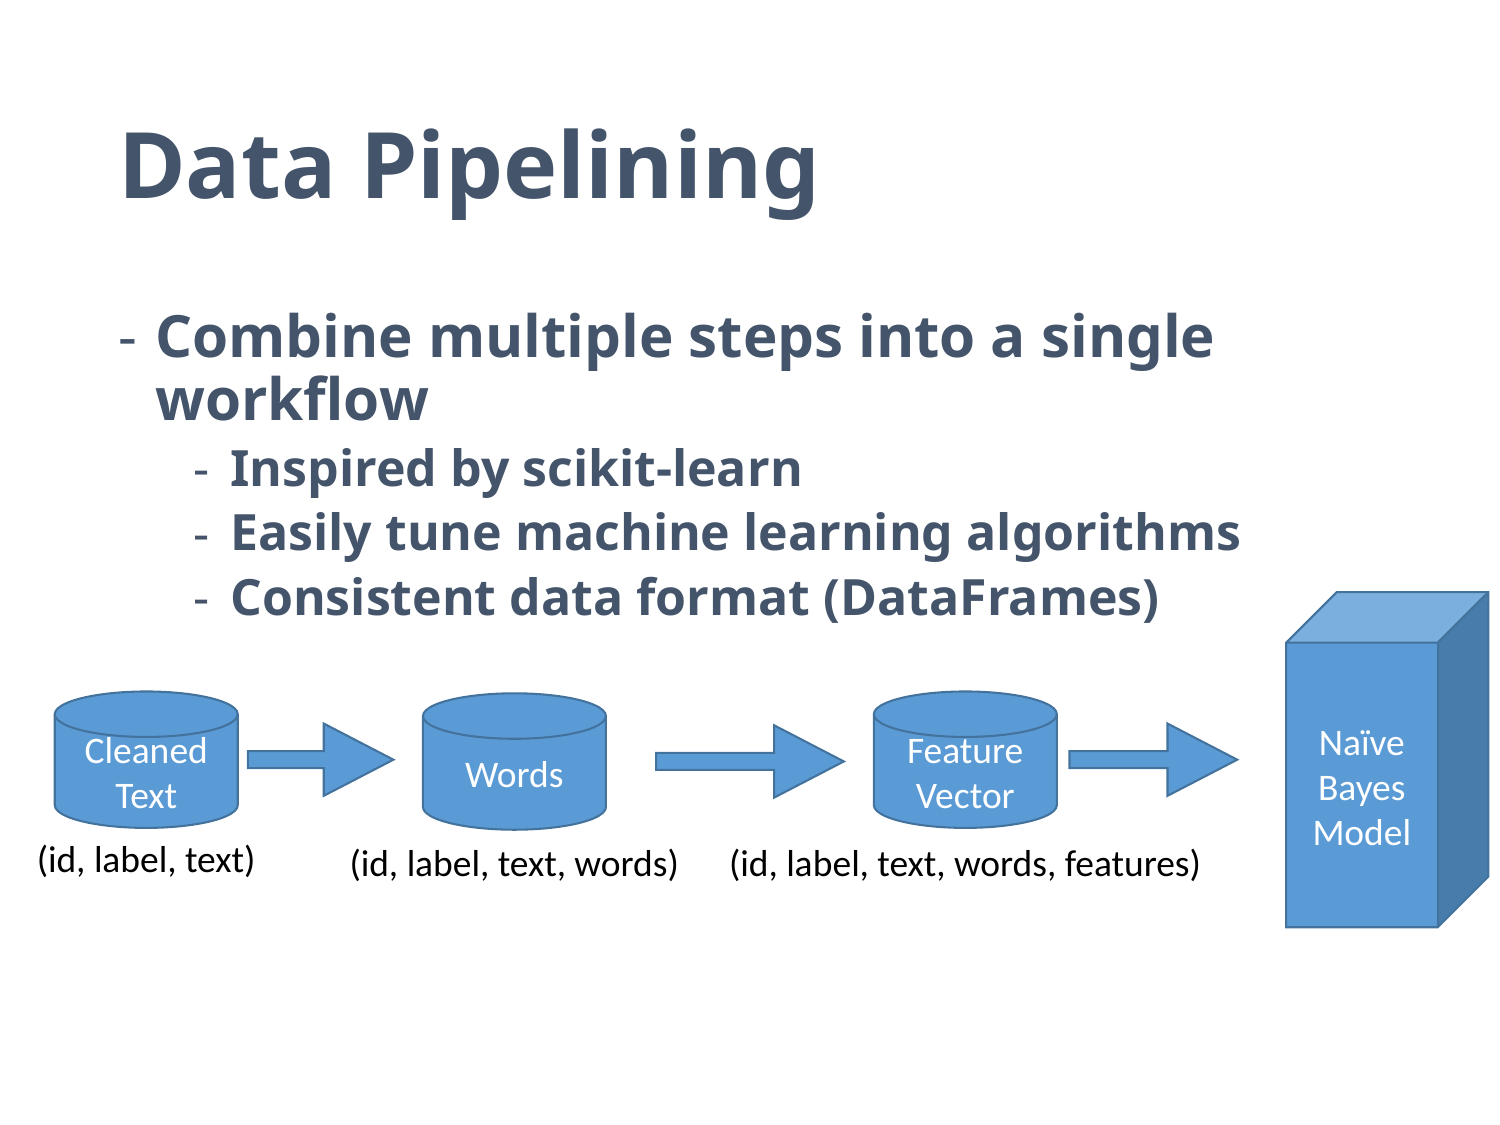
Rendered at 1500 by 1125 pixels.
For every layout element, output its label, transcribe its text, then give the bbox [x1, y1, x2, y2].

text_box [1068, 721, 1240, 798]
text_box (id, label, text, words, features) [677, 831, 1253, 892]
text_box (id, label, text, words) [322, 831, 677, 892]
title Data Pipelining [103, 59, 1397, 278]
text_box Feature Vector [872, 690, 1058, 829]
text_box Naïve Bayes Model [1285, 591, 1490, 929]
text_box [246, 721, 396, 798]
text_box Cleaned Text [53, 690, 239, 827]
list Combine multiple steps into a single workflow Inspired by scikit-learn Easily tune machine learning algorithms Consistent data format (DataFrames) [103, 299, 1397, 1014]
text_box (id, label, text) [7, 827, 285, 888]
text_box Words [421, 692, 607, 831]
text_box [655, 723, 847, 800]
